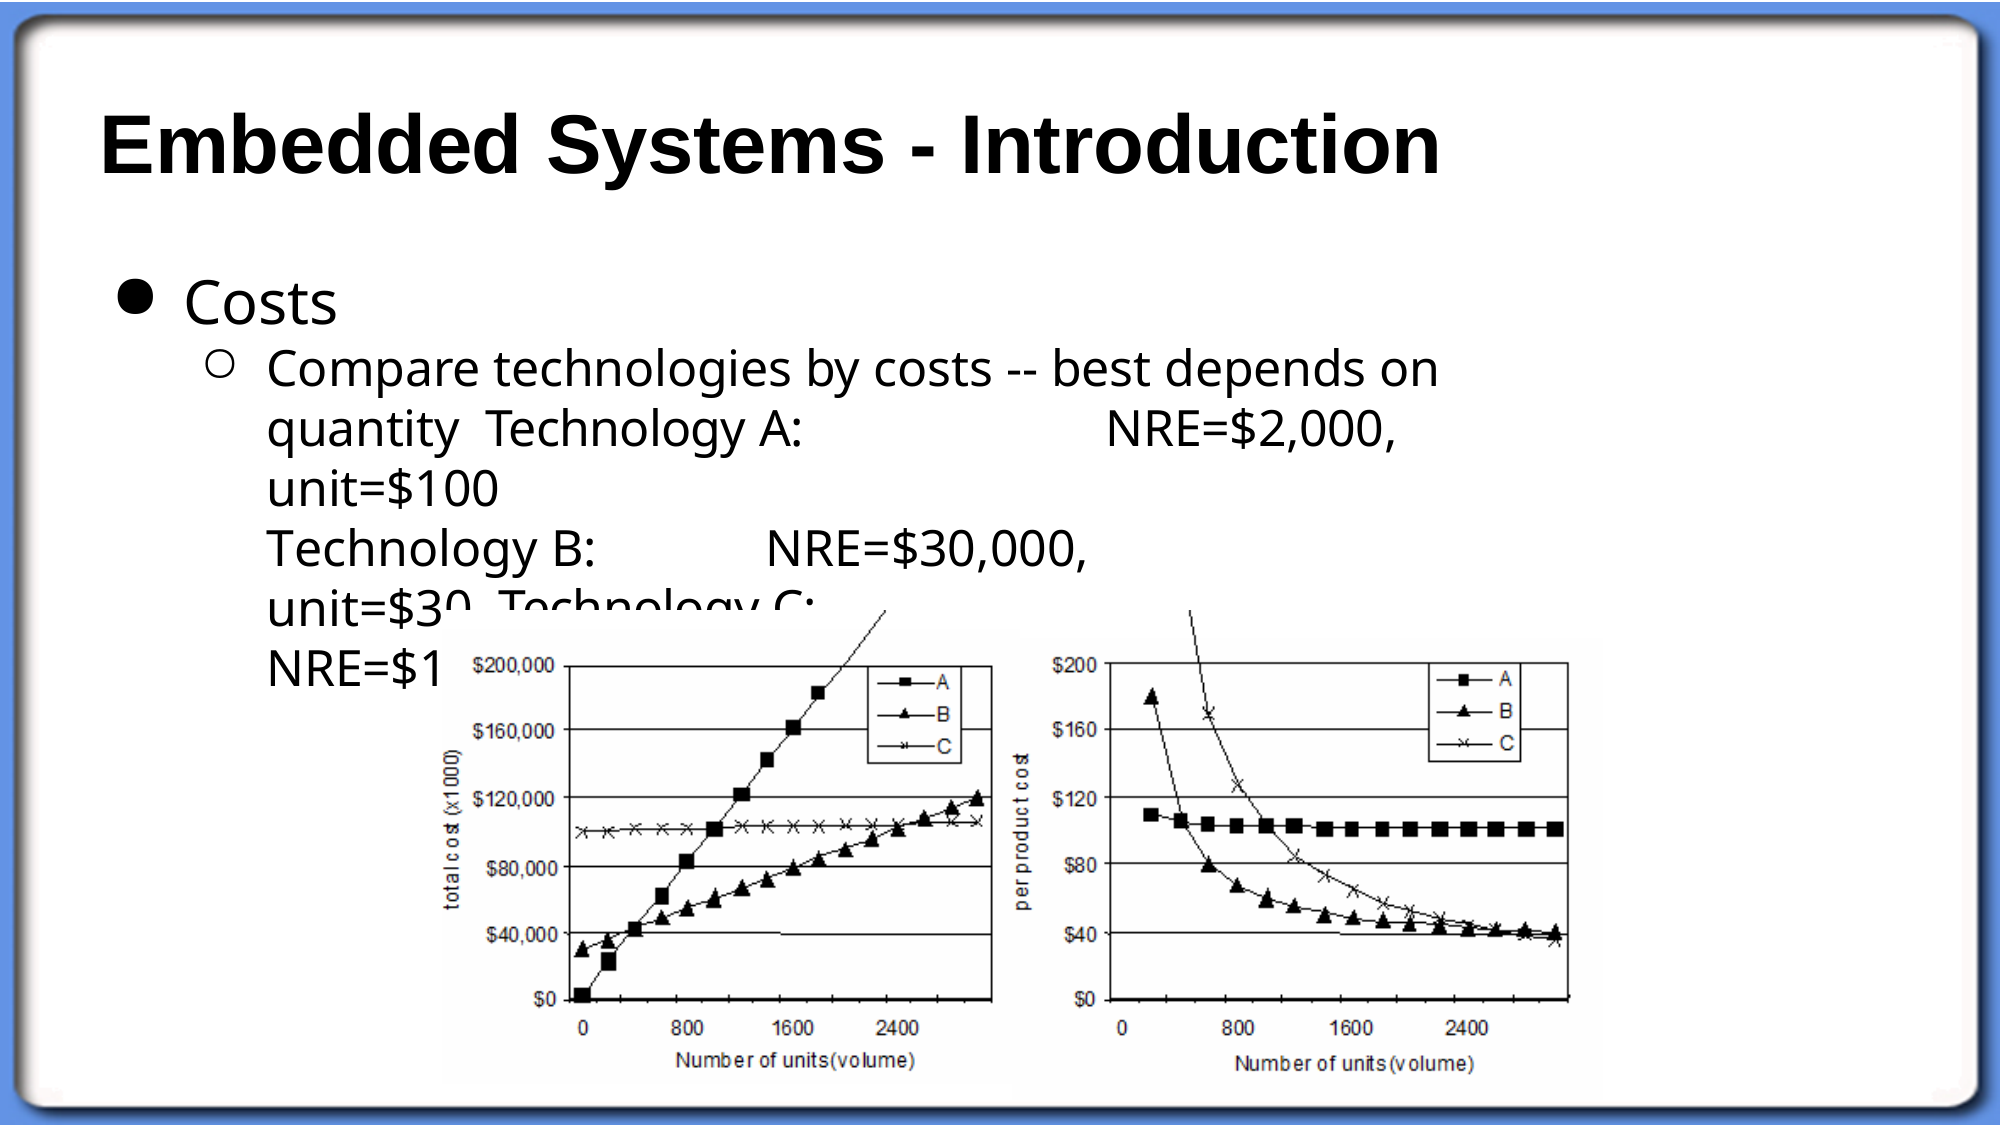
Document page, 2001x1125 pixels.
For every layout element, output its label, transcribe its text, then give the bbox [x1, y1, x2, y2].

picture [441, 610, 1603, 1100]
title Embedded Systems - Introduction [97, 43, 1789, 234]
text_box Costs Compare technologies by costs -- best depends on quantity Technology A: NRE=$2,000, unit=$100 Technology B: NRE=$30,000, unit=$30 Technology C: NRE=$100,000, unit=$2 [108, 260, 1584, 697]
